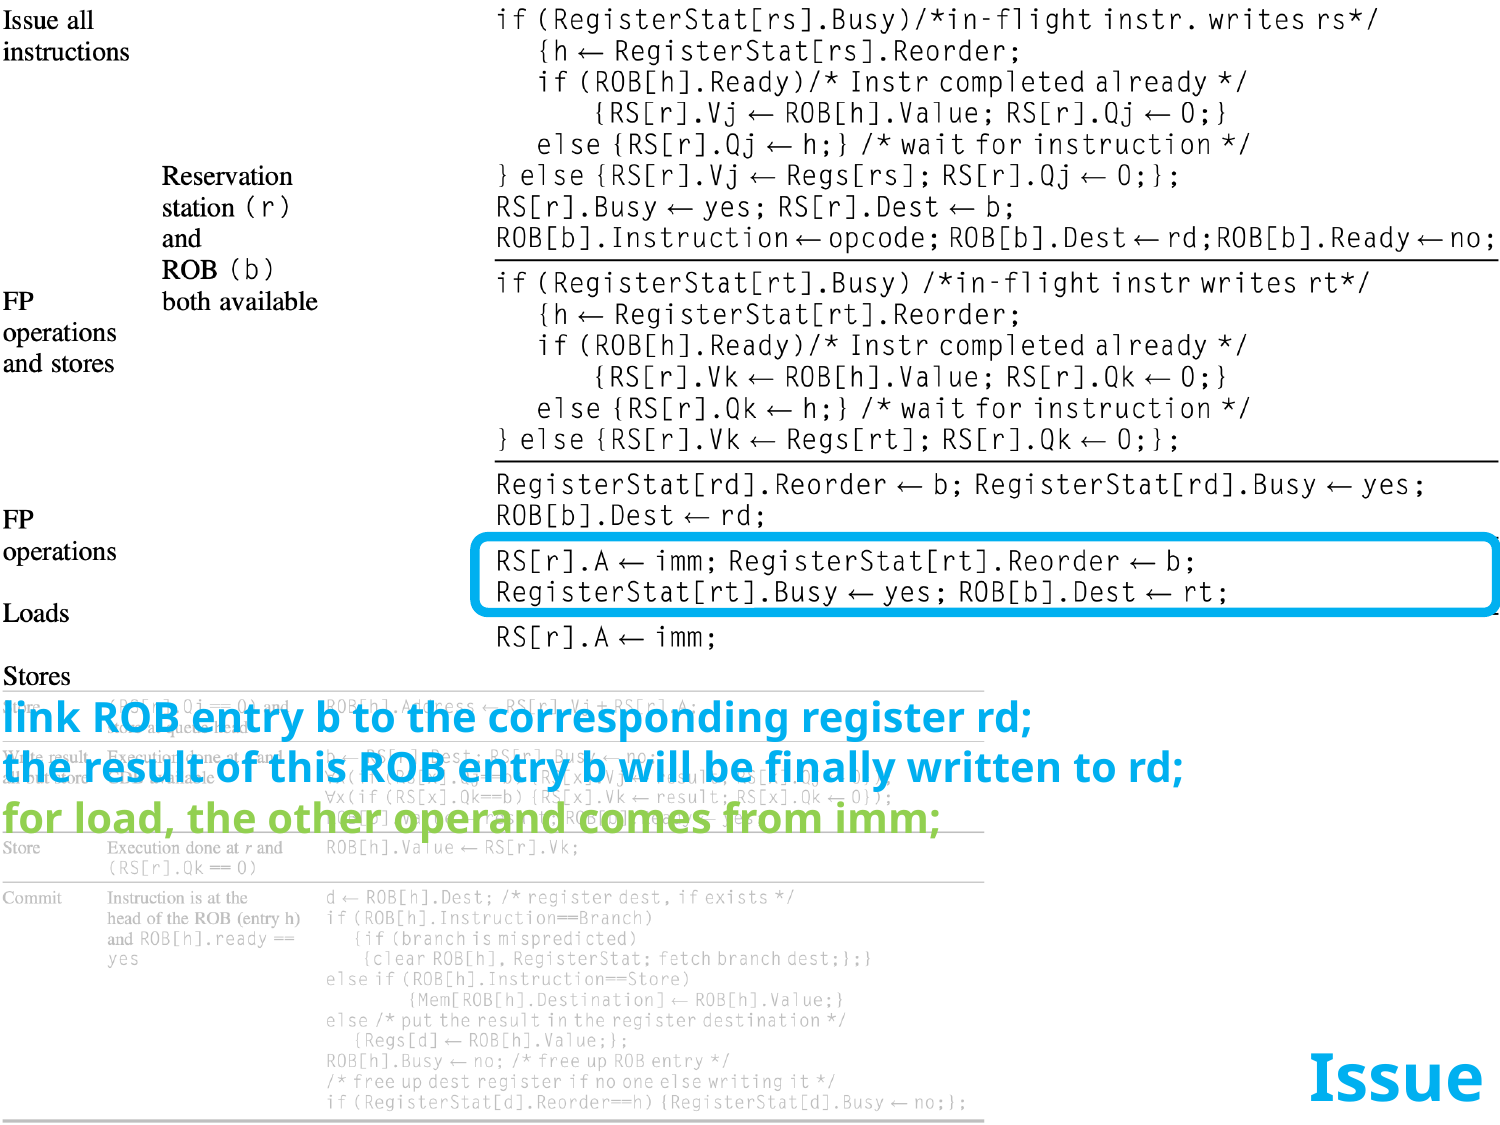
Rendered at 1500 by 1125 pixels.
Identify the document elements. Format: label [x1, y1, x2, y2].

picture [480, 542, 1491, 607]
text_box [987, 689, 1500, 1125]
picture [0, 0, 1500, 1125]
